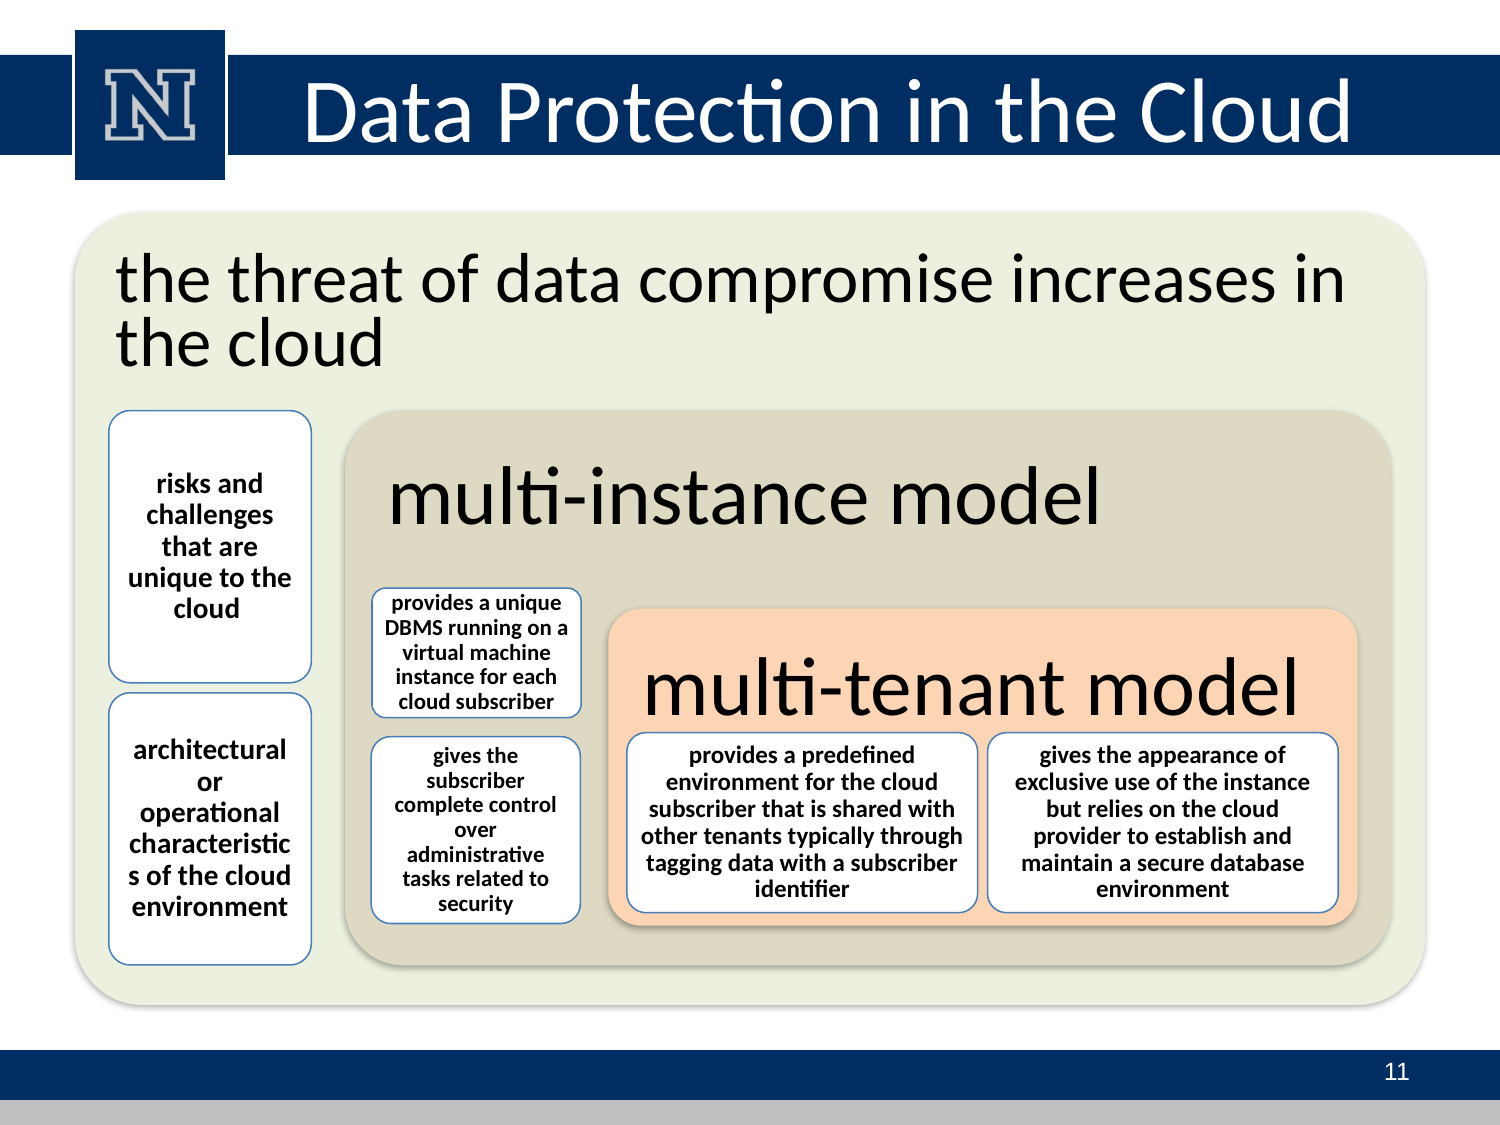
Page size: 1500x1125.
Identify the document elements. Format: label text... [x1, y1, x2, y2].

text_box multi-tenant model [608, 608, 1358, 926]
picture [75, 30, 225, 180]
title Data Protection in the Cloud [287, 12, 1475, 200]
text_box provides a unique DBMS running on a virtual machine instance for each cloud subscriber [371, 587, 582, 719]
slide_number 11 [1074, 1040, 1425, 1100]
text_box gives the appearance of exclusive use of the instance but relies on the cloud provider to establish and maintain a secure database environment [986, 731, 1340, 914]
text_box architectural or operational characteristics of the cloud environment [108, 692, 313, 966]
text_box multi-instance model [345, 410, 1392, 966]
text_box the threat of data compromise increases in the cloud [74, 212, 1425, 1005]
text_box risks and challenges that are unique to the cloud [108, 409, 313, 684]
text_box provides a predefined environment for the cloud subscriber that is shared with other tenants typically through tagging data with a subscriber identifier [626, 731, 979, 914]
text_box gives the subscriber complete control over administrative tasks related to security [370, 735, 582, 925]
